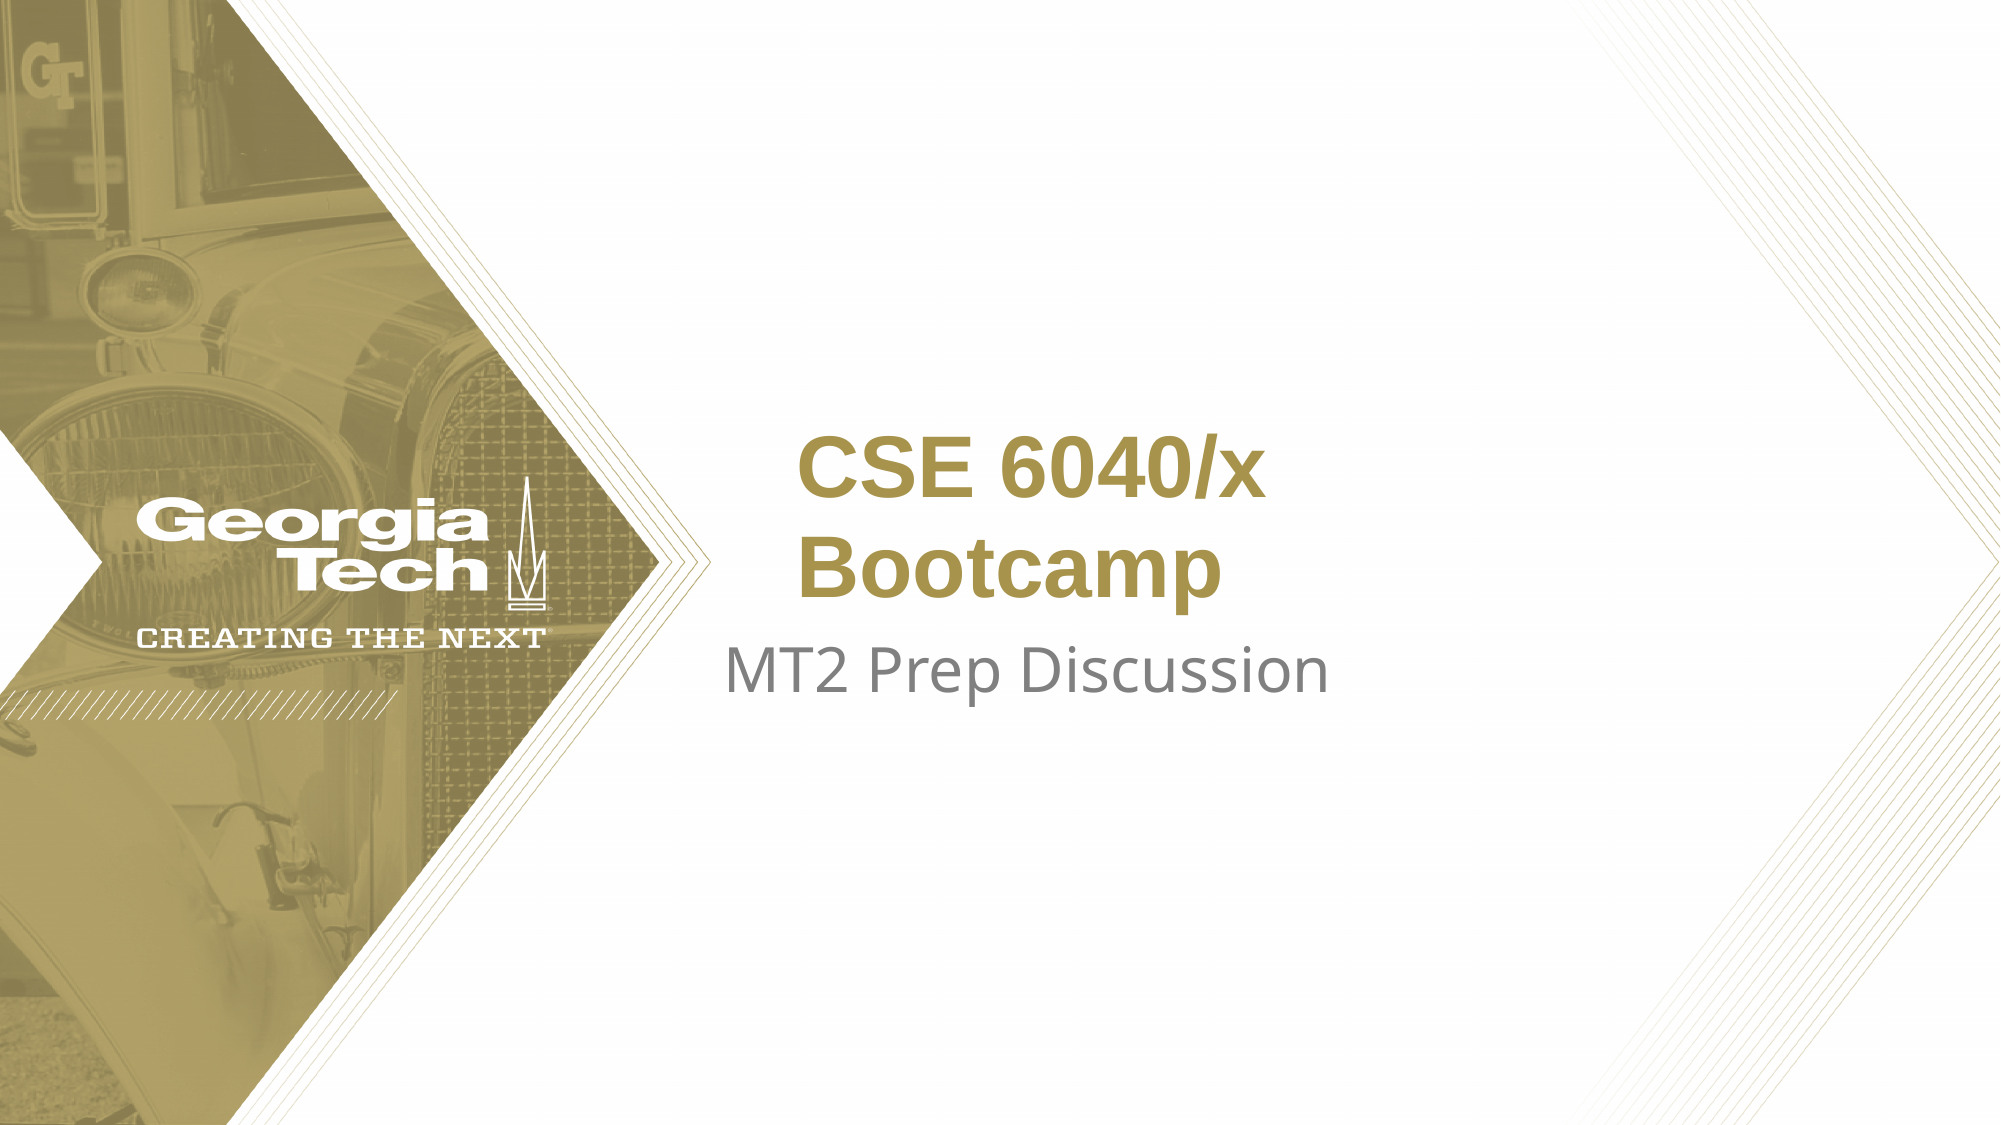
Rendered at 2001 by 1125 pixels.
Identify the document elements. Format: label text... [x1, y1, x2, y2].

picture [0, 0, 2001, 1125]
title CSE 6040/x Bootcamp [781, 304, 1926, 623]
subtitle MT2 Prep Discussion [708, 622, 1824, 899]
